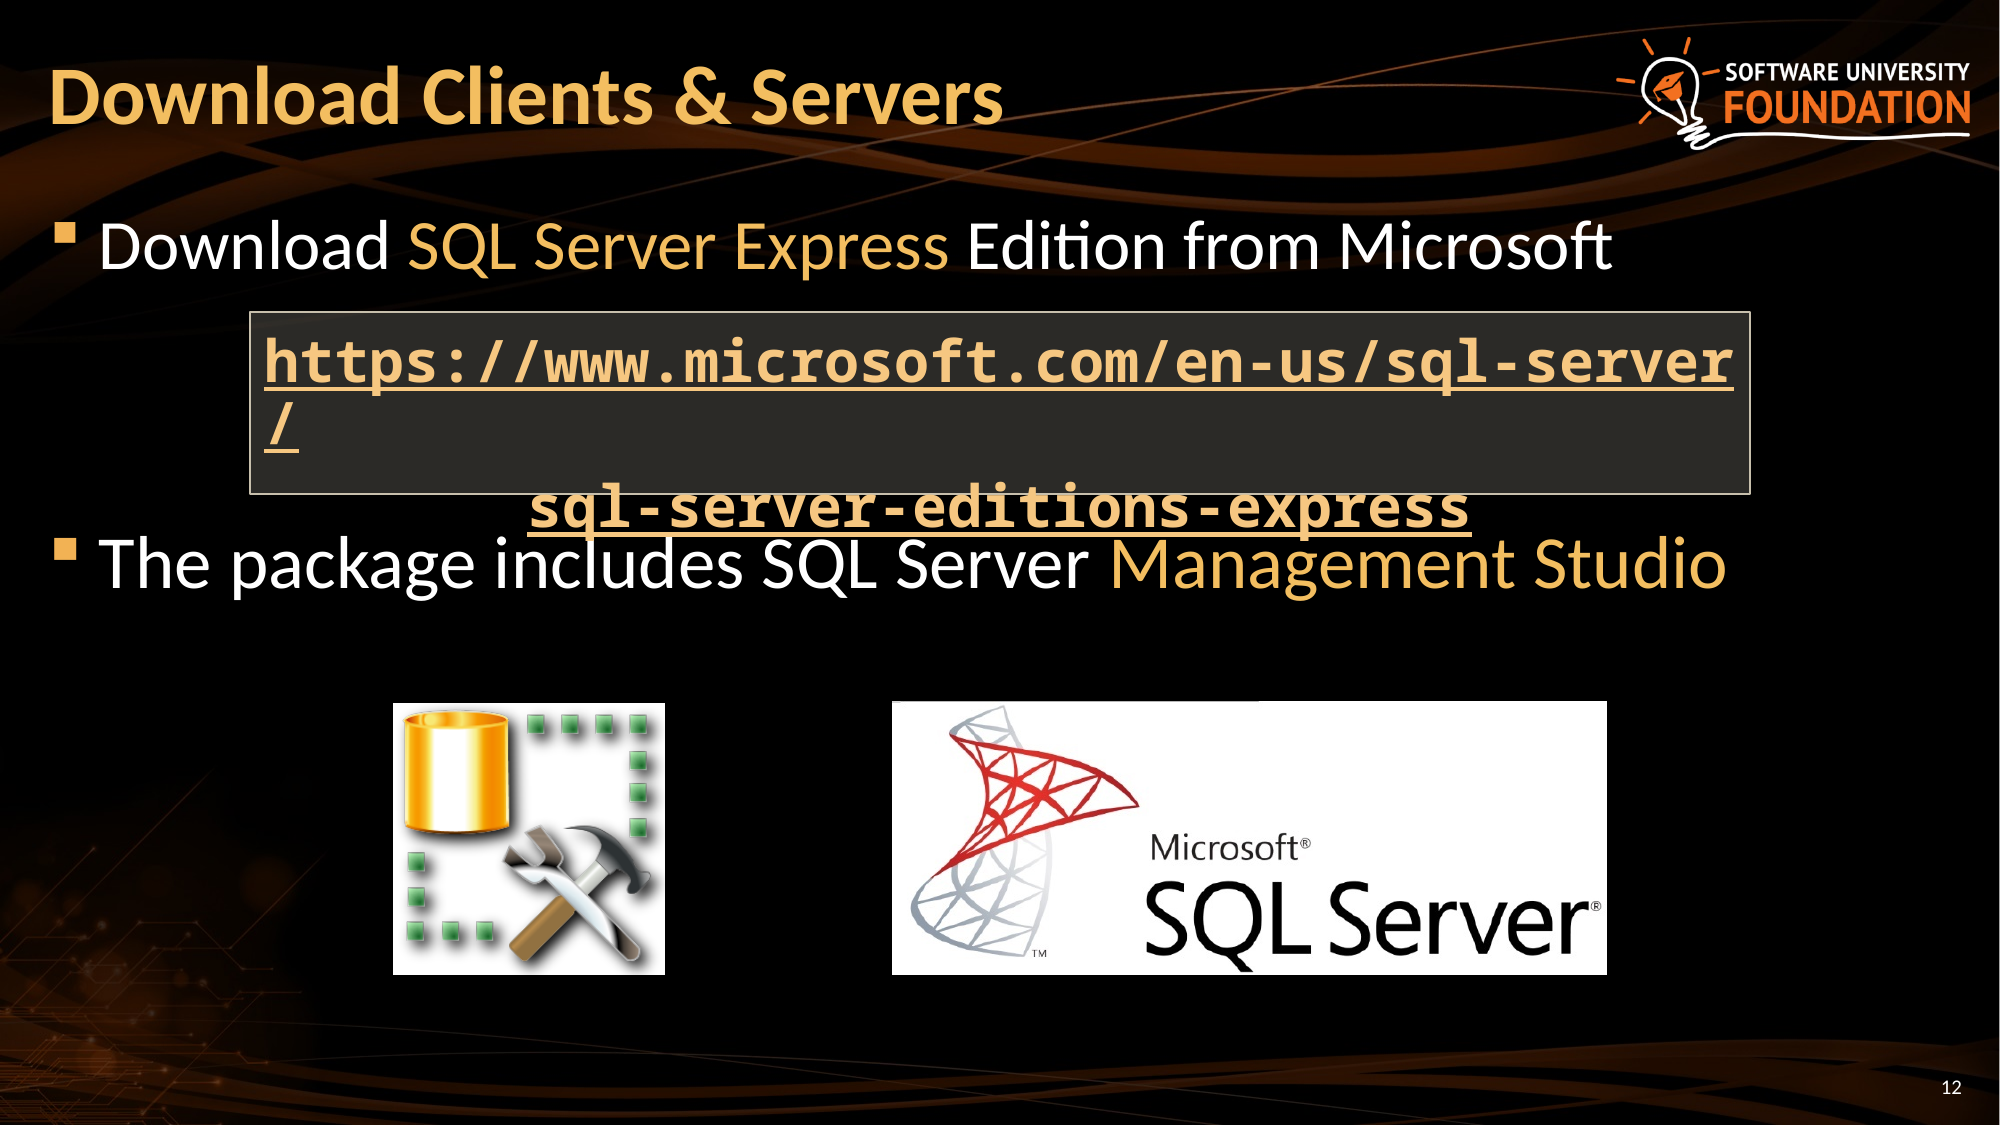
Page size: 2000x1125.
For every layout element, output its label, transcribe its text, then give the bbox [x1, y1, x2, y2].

picture [0, 0, 2000, 1125]
text_box https://www.microsoft.com/en-us/sql-server/ sql-server-editions-express [249, 312, 1750, 494]
title Download Clients & Servers [30, 6, 1602, 189]
list Download SQL Server Express Edition from Microsoft The package includes SQL Server Management Studio [31, 188, 1968, 1103]
